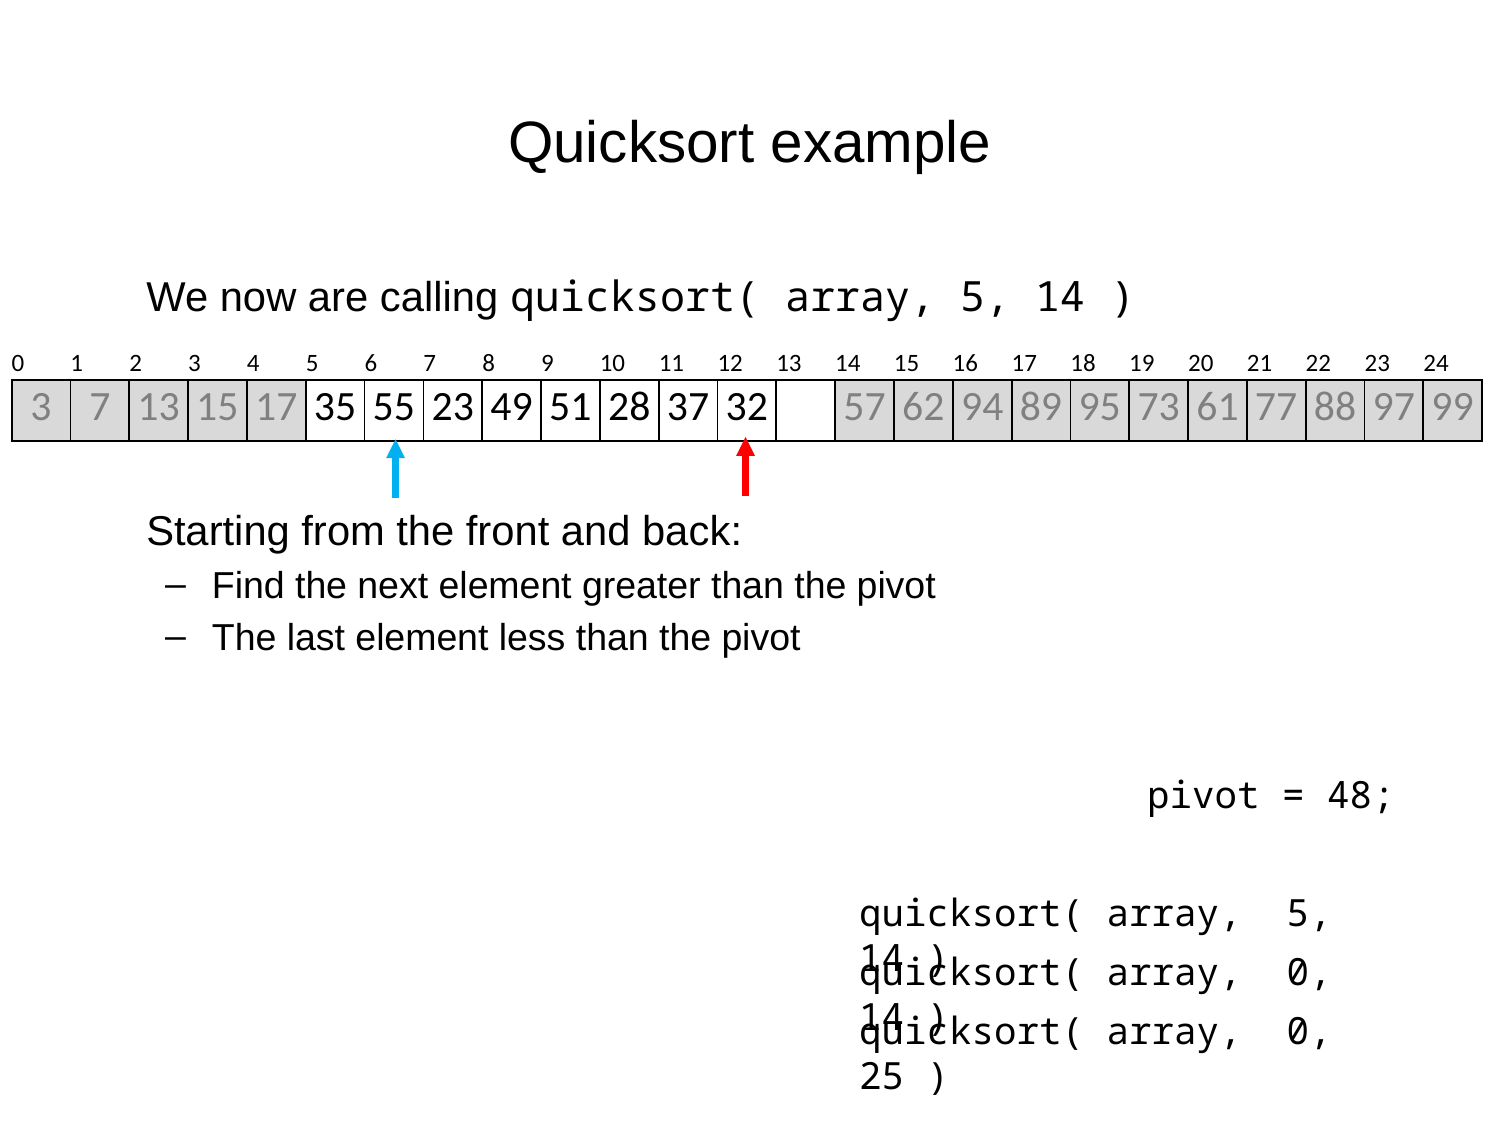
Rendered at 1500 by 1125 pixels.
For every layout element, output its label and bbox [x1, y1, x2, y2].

table_cell [1248, 381, 1305, 440]
list [74, 262, 1426, 350]
table_cell [895, 381, 952, 440]
table_cell [1189, 381, 1246, 440]
table_cell [1424, 381, 1481, 440]
table_cell [1307, 381, 1364, 440]
table_cell [71, 381, 128, 440]
table_cell [248, 381, 305, 440]
table_cell [954, 381, 1011, 440]
table_cell [836, 381, 893, 440]
list [74, 442, 1426, 1006]
table_cell [307, 381, 364, 440]
table_cell [777, 381, 834, 440]
table_cell [718, 381, 775, 440]
table_cell [542, 381, 599, 440]
table_cell [189, 381, 246, 440]
table_cell [601, 381, 658, 440]
table_cell [660, 381, 717, 440]
text_box [844, 881, 1447, 1105]
table_cell [13, 381, 70, 440]
table_cell [130, 381, 187, 440]
table_cell [1071, 381, 1128, 440]
table_cell [1130, 381, 1187, 440]
table_cell [483, 381, 540, 440]
table_cell [424, 381, 481, 440]
table_cell [1365, 381, 1422, 440]
table_cell [365, 381, 423, 440]
text_box [1132, 763, 1410, 823]
table_header [12, 350, 1482, 379]
title [74, 44, 1426, 233]
table_cell [1013, 381, 1070, 440]
